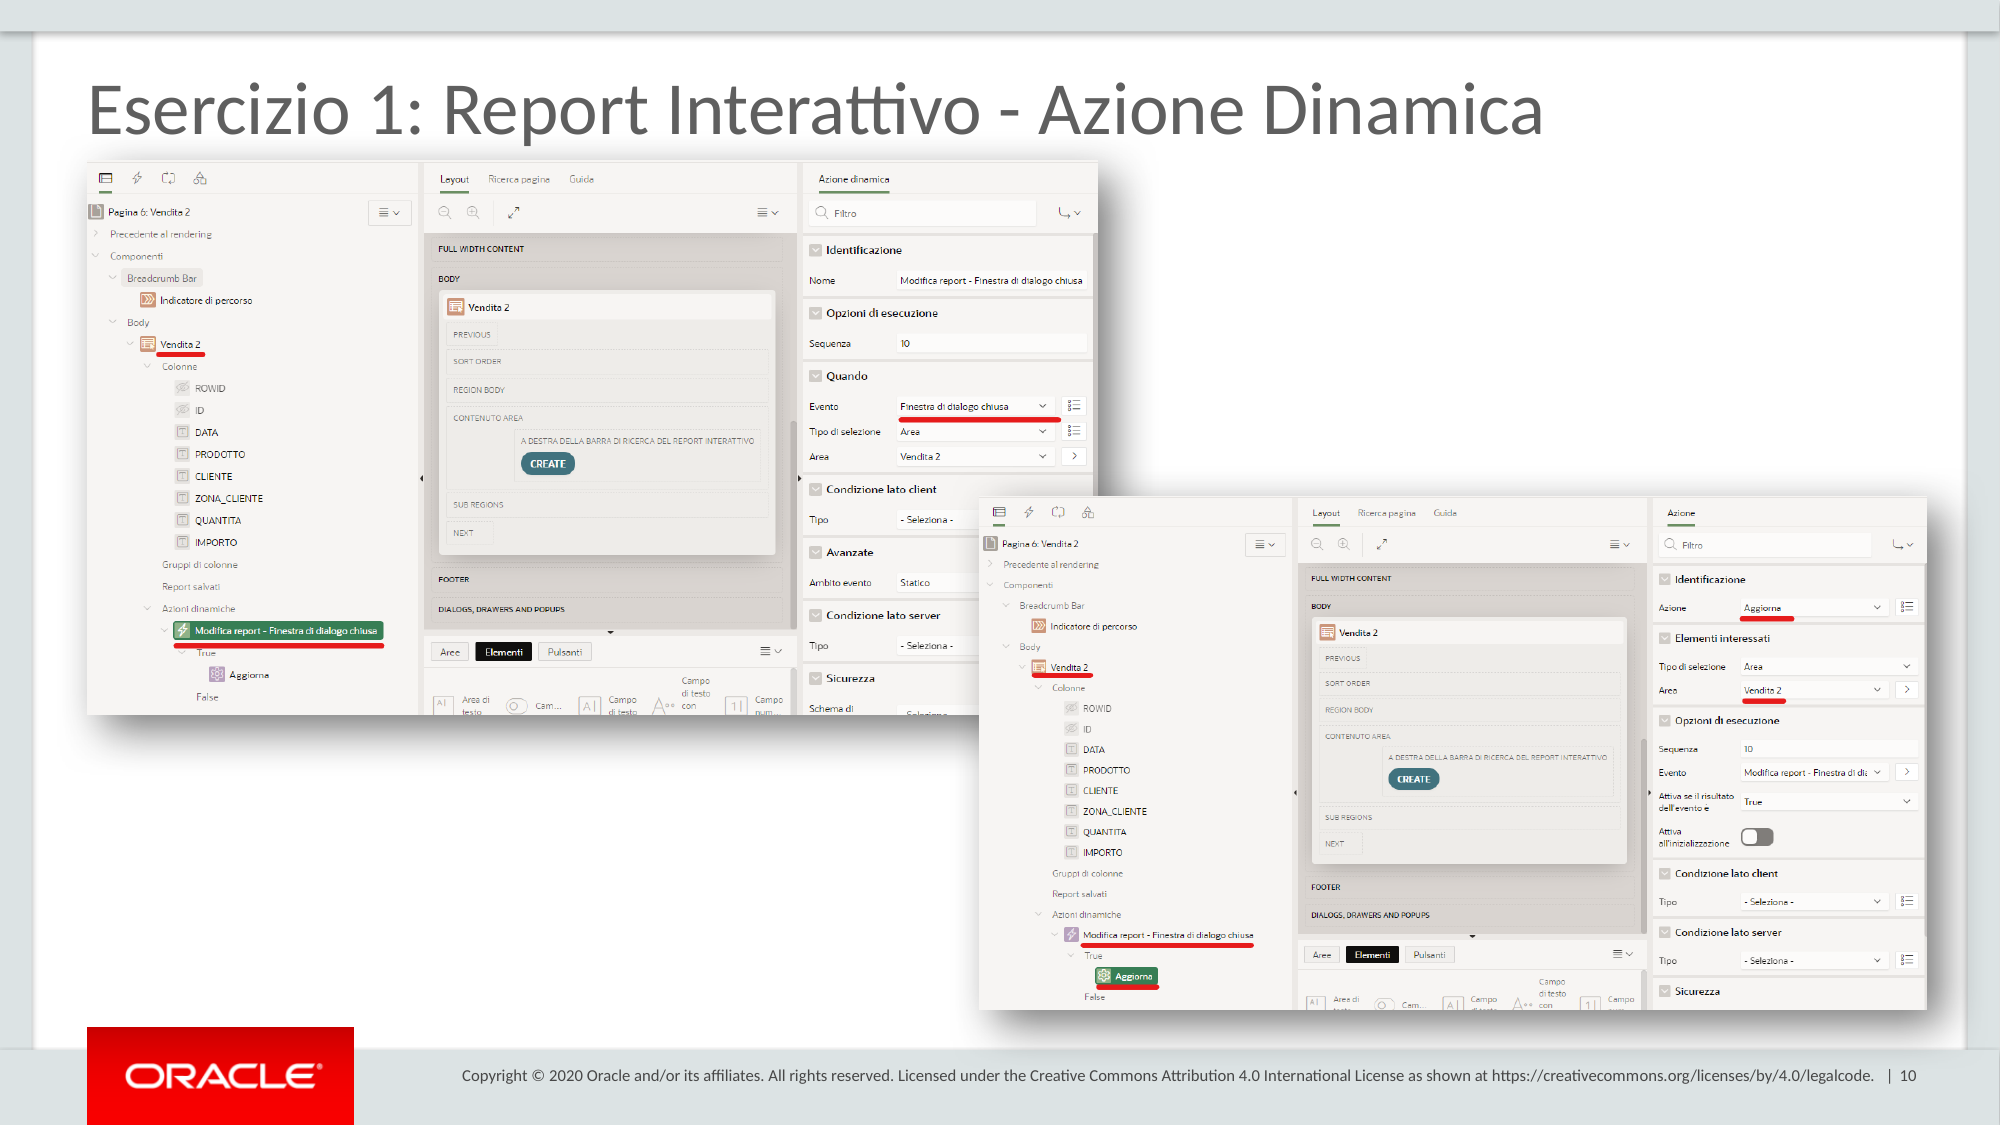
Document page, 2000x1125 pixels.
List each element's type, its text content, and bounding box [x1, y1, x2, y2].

title Esercizio 1: Report Interattivo - Azione Dinamica [87, 66, 1913, 149]
picture [87, 1027, 354, 1125]
picture [86, 160, 1927, 1011]
